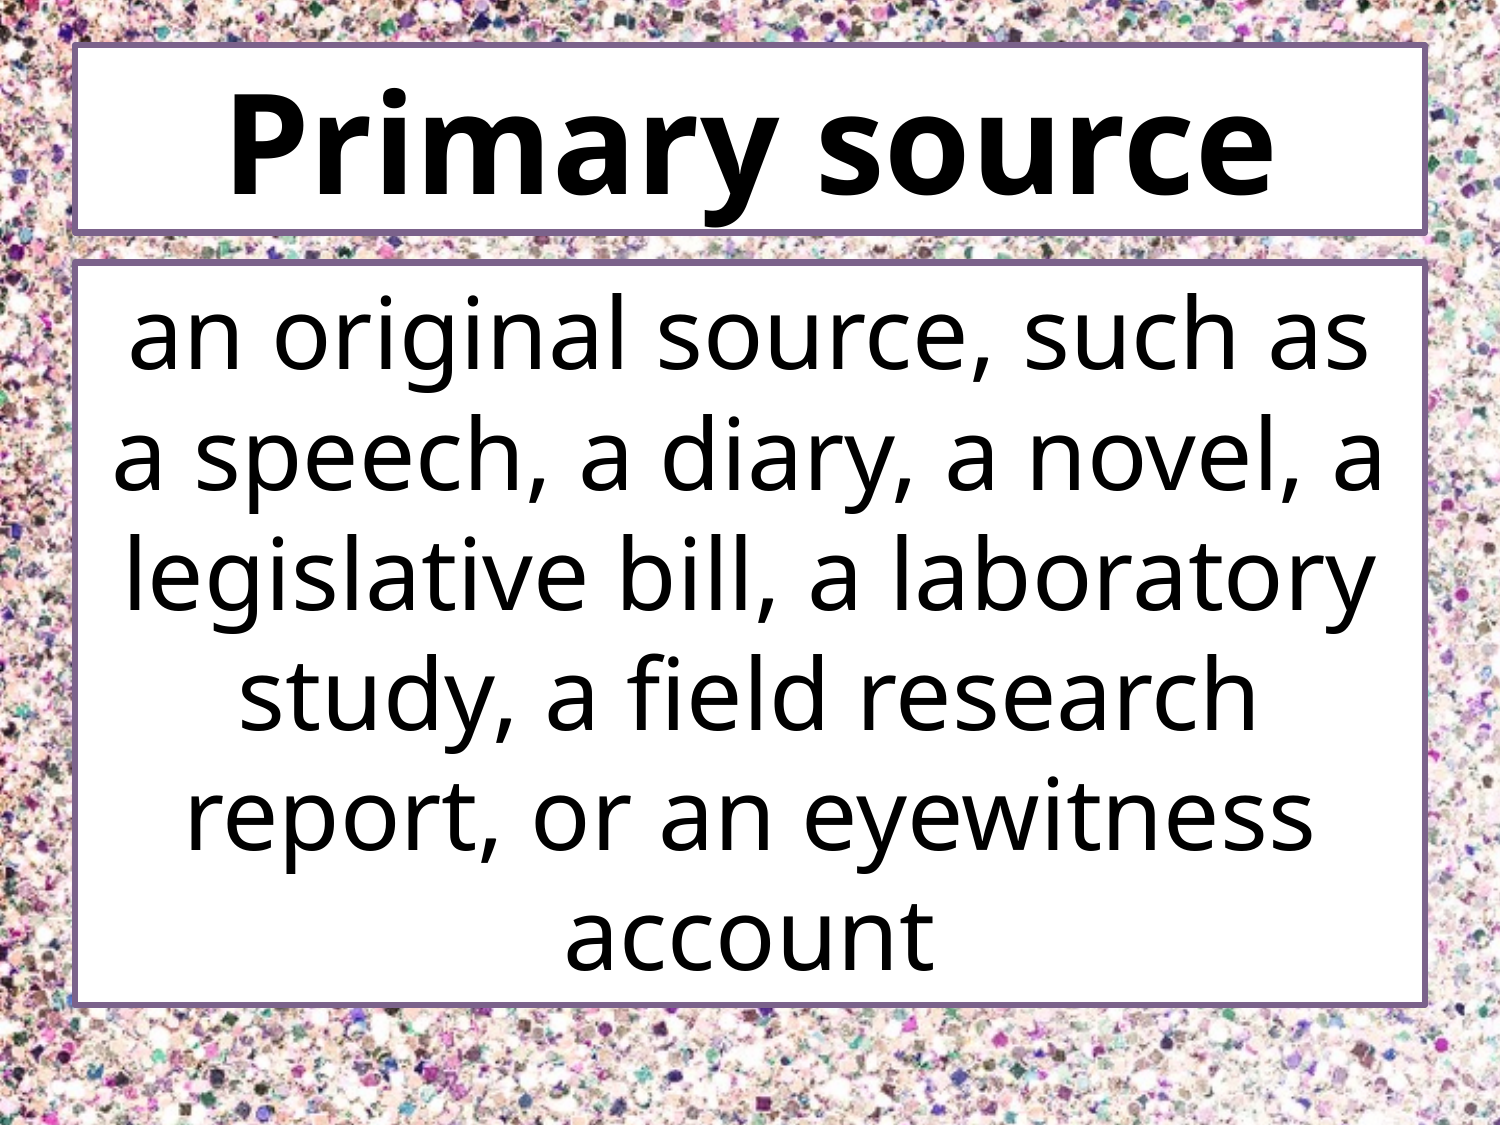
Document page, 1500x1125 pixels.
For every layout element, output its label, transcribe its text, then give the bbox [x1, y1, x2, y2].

picture [0, 0, 1500, 1125]
title Primary source [72, 42, 1428, 236]
list an original source, such as a speech, a diary, a novel, a legislative bill, a laboratory study, a field research report, or an eyewitness account [72, 259, 1428, 1008]
